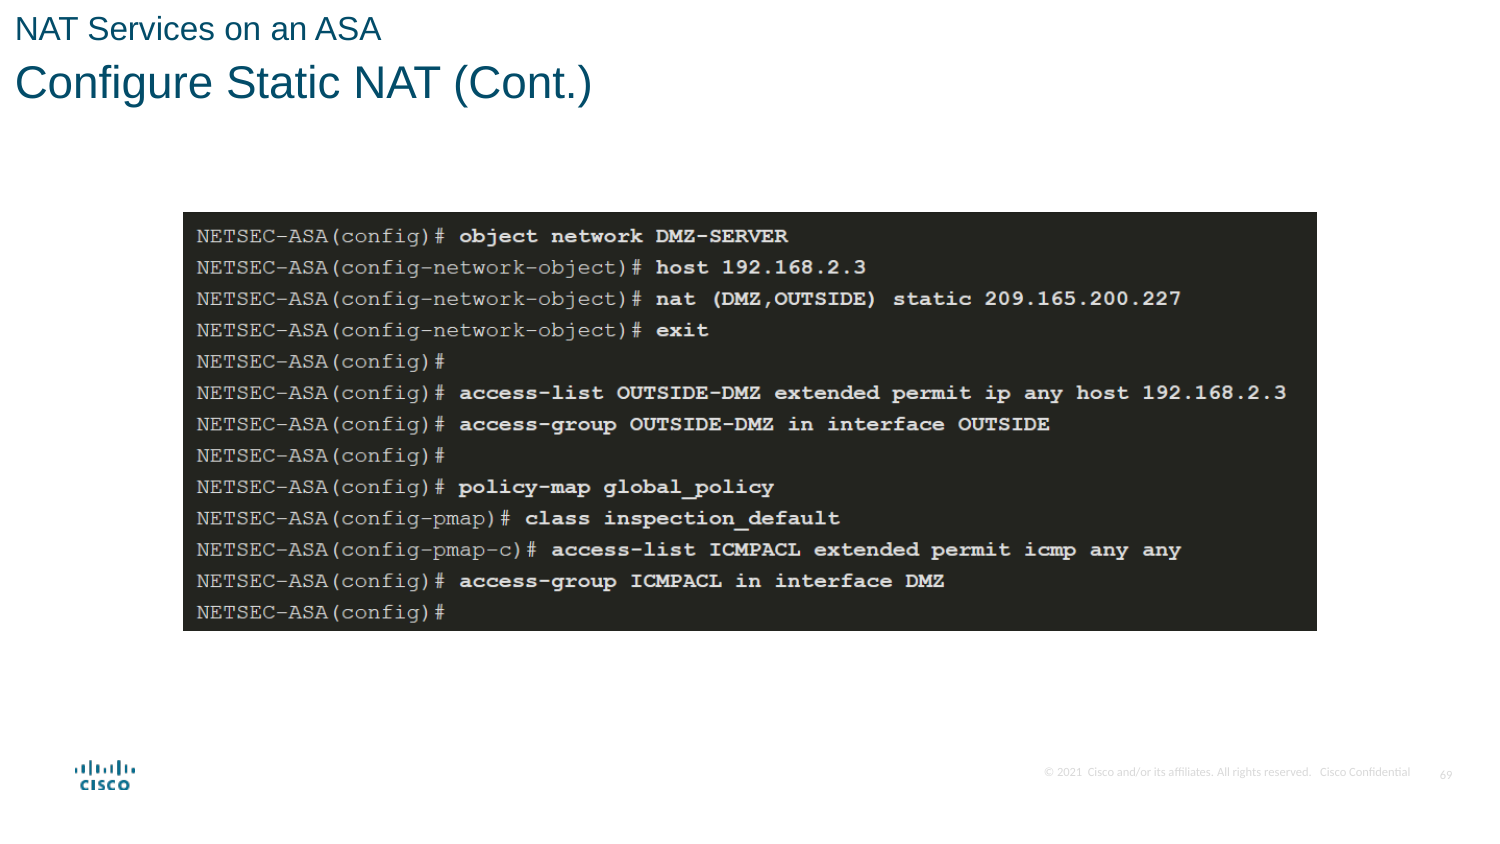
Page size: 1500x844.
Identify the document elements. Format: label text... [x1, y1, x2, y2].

slide_number 69 [1425, 759, 1500, 797]
list Configure Static NAT (Cont.) [0, 45, 1500, 195]
picture [183, 212, 1317, 631]
list NAT Services on an ASA [0, 0, 1500, 45]
picture [75, 759, 135, 790]
